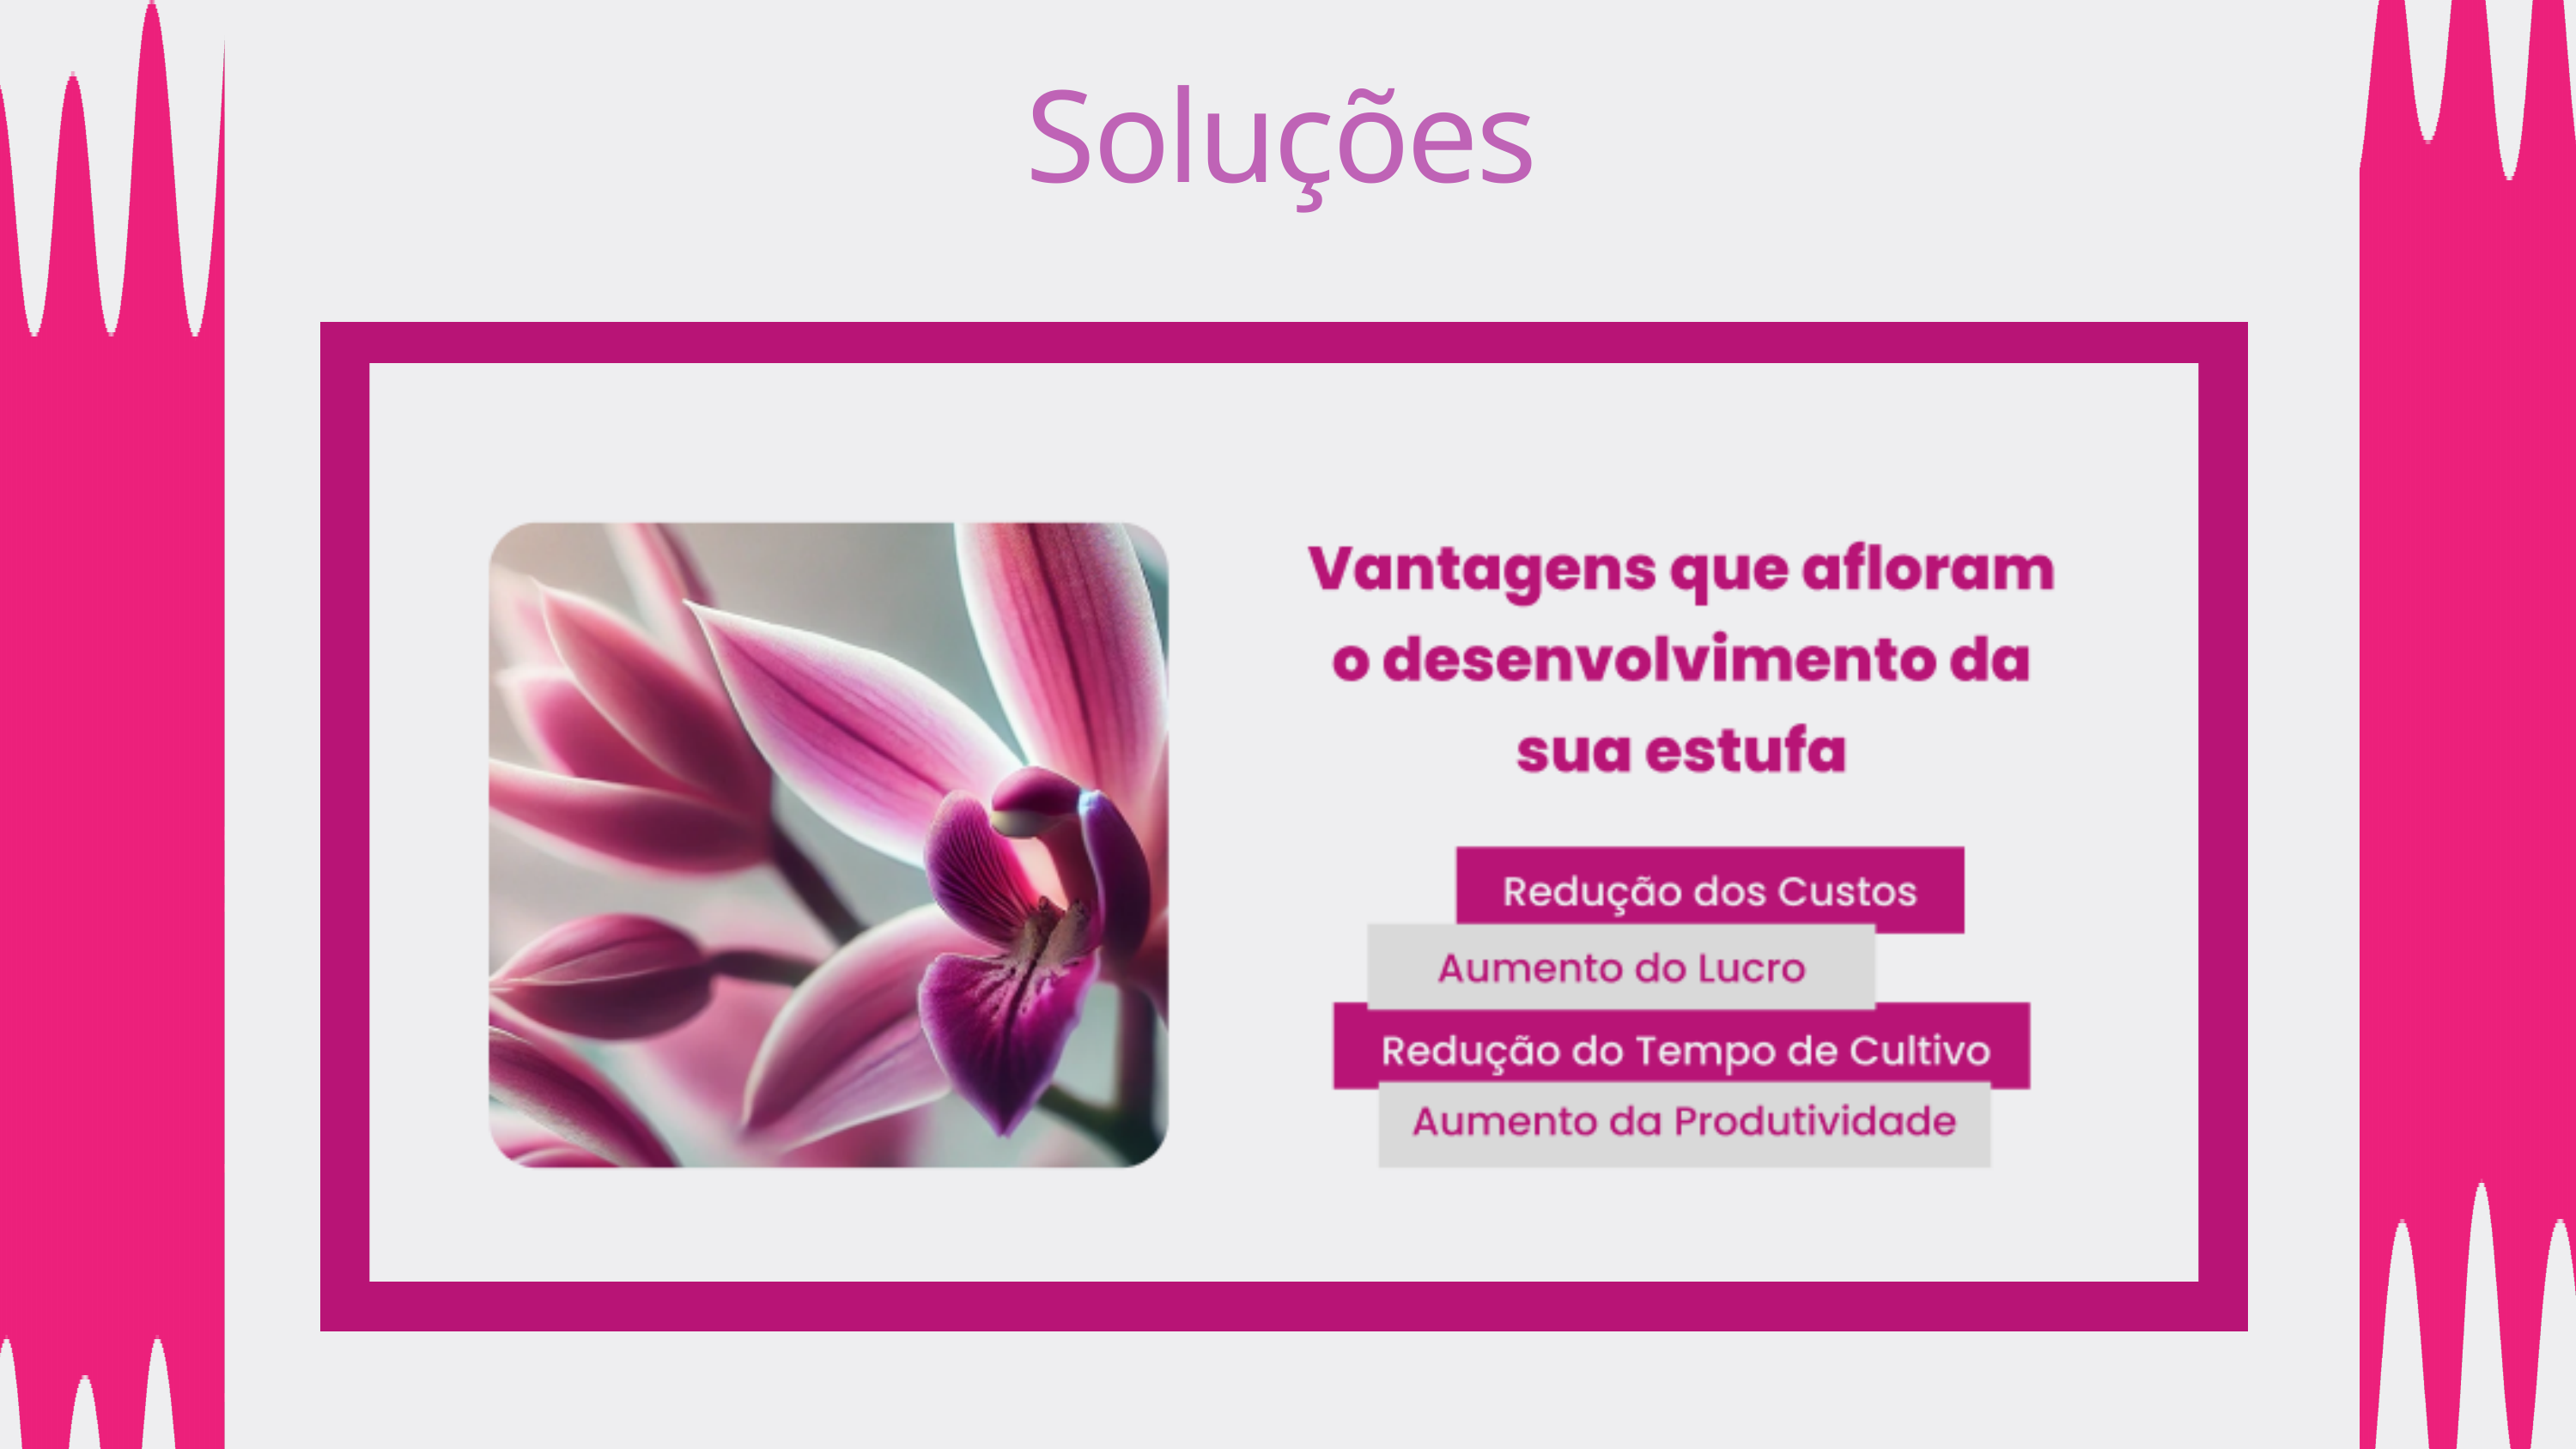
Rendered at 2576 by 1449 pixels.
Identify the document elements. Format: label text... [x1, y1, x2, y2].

text_box [0, 0, 225, 1449]
text_box Soluções [566, 110, 1998, 209]
text_box [2359, 0, 2576, 1449]
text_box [319, 321, 2249, 1331]
